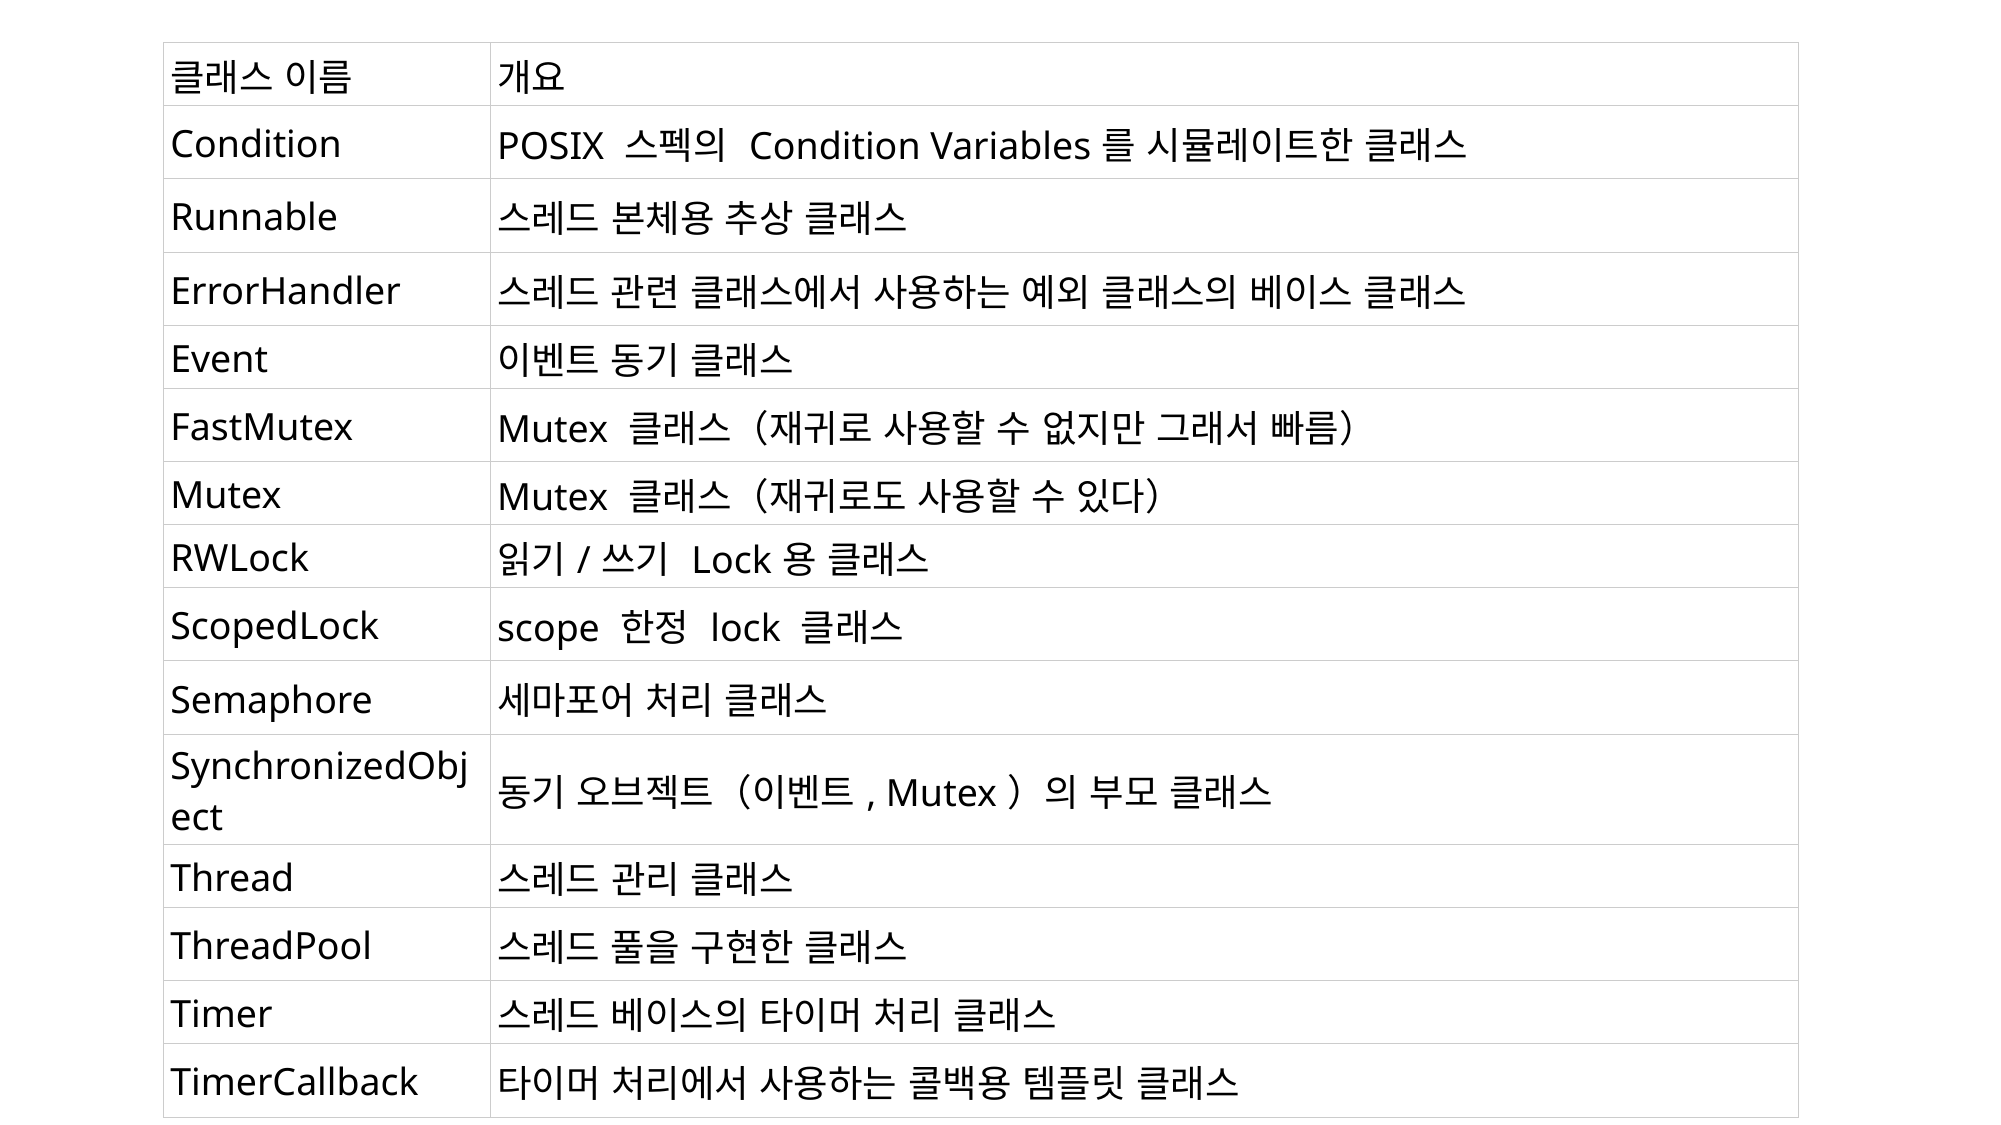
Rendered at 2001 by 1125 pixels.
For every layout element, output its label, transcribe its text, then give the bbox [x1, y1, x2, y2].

table_cell 세마포어 처리 클래스 [491, 661, 1798, 734]
table_cell RWLock [164, 525, 490, 587]
table_cell 타이머 처리에서 사용하는 콜백용 템플릿 클래스 [491, 1044, 1798, 1117]
table_cell Mutex 클래스（재귀로도 사용할 수 있다） [491, 462, 1798, 524]
table_cell ThreadPool [164, 908, 490, 980]
table_cell Semaphore [164, 661, 490, 734]
table_cell 읽기/쓰기 Lock용 클래스 [491, 525, 1798, 587]
table_cell Thread [164, 845, 490, 907]
table_header 개요 [491, 43, 1798, 105]
table_cell 이벤트 동기 클래스 [491, 326, 1798, 388]
table_header 클래스 이름 [164, 43, 490, 105]
table_cell Mutex 클래스（재귀로 사용할 수 없지만 그래서 빠름） [491, 389, 1798, 461]
table_cell 스레드 관리 클래스 [491, 845, 1798, 907]
table_cell Condition [164, 106, 490, 178]
table_cell TimerCallback [164, 1044, 490, 1117]
table_cell Event [164, 326, 490, 388]
table_cell Runnable [164, 179, 490, 252]
table_cell SynchronizedObject [164, 735, 490, 844]
table_cell 스레드 풀을 구현한 클래스 [491, 908, 1798, 980]
table_cell Timer [164, 981, 490, 1043]
table_cell Mutex [164, 462, 490, 524]
table_cell 스레드 본체용 추상 클래스 [491, 179, 1798, 252]
table_cell POSIX 스펙의 Condition Variables를 시뮬레이트한 클래스 [491, 106, 1798, 178]
table_cell ErrorHandler [164, 253, 490, 325]
table_cell 스레드 베이스의 타이머 처리 클래스 [491, 981, 1798, 1043]
table_cell scope 한정 lock 클래스 [491, 588, 1798, 660]
table_cell 동기 오브젝트（이벤트, Mutex）의 부모 클래스 [491, 735, 1798, 844]
table_cell ScopedLock [164, 588, 490, 660]
table_cell 스레드 관련 클래스에서 사용하는 예외 클래스의 베이스 클래스 [491, 253, 1798, 325]
table_cell FastMutex [164, 389, 490, 461]
